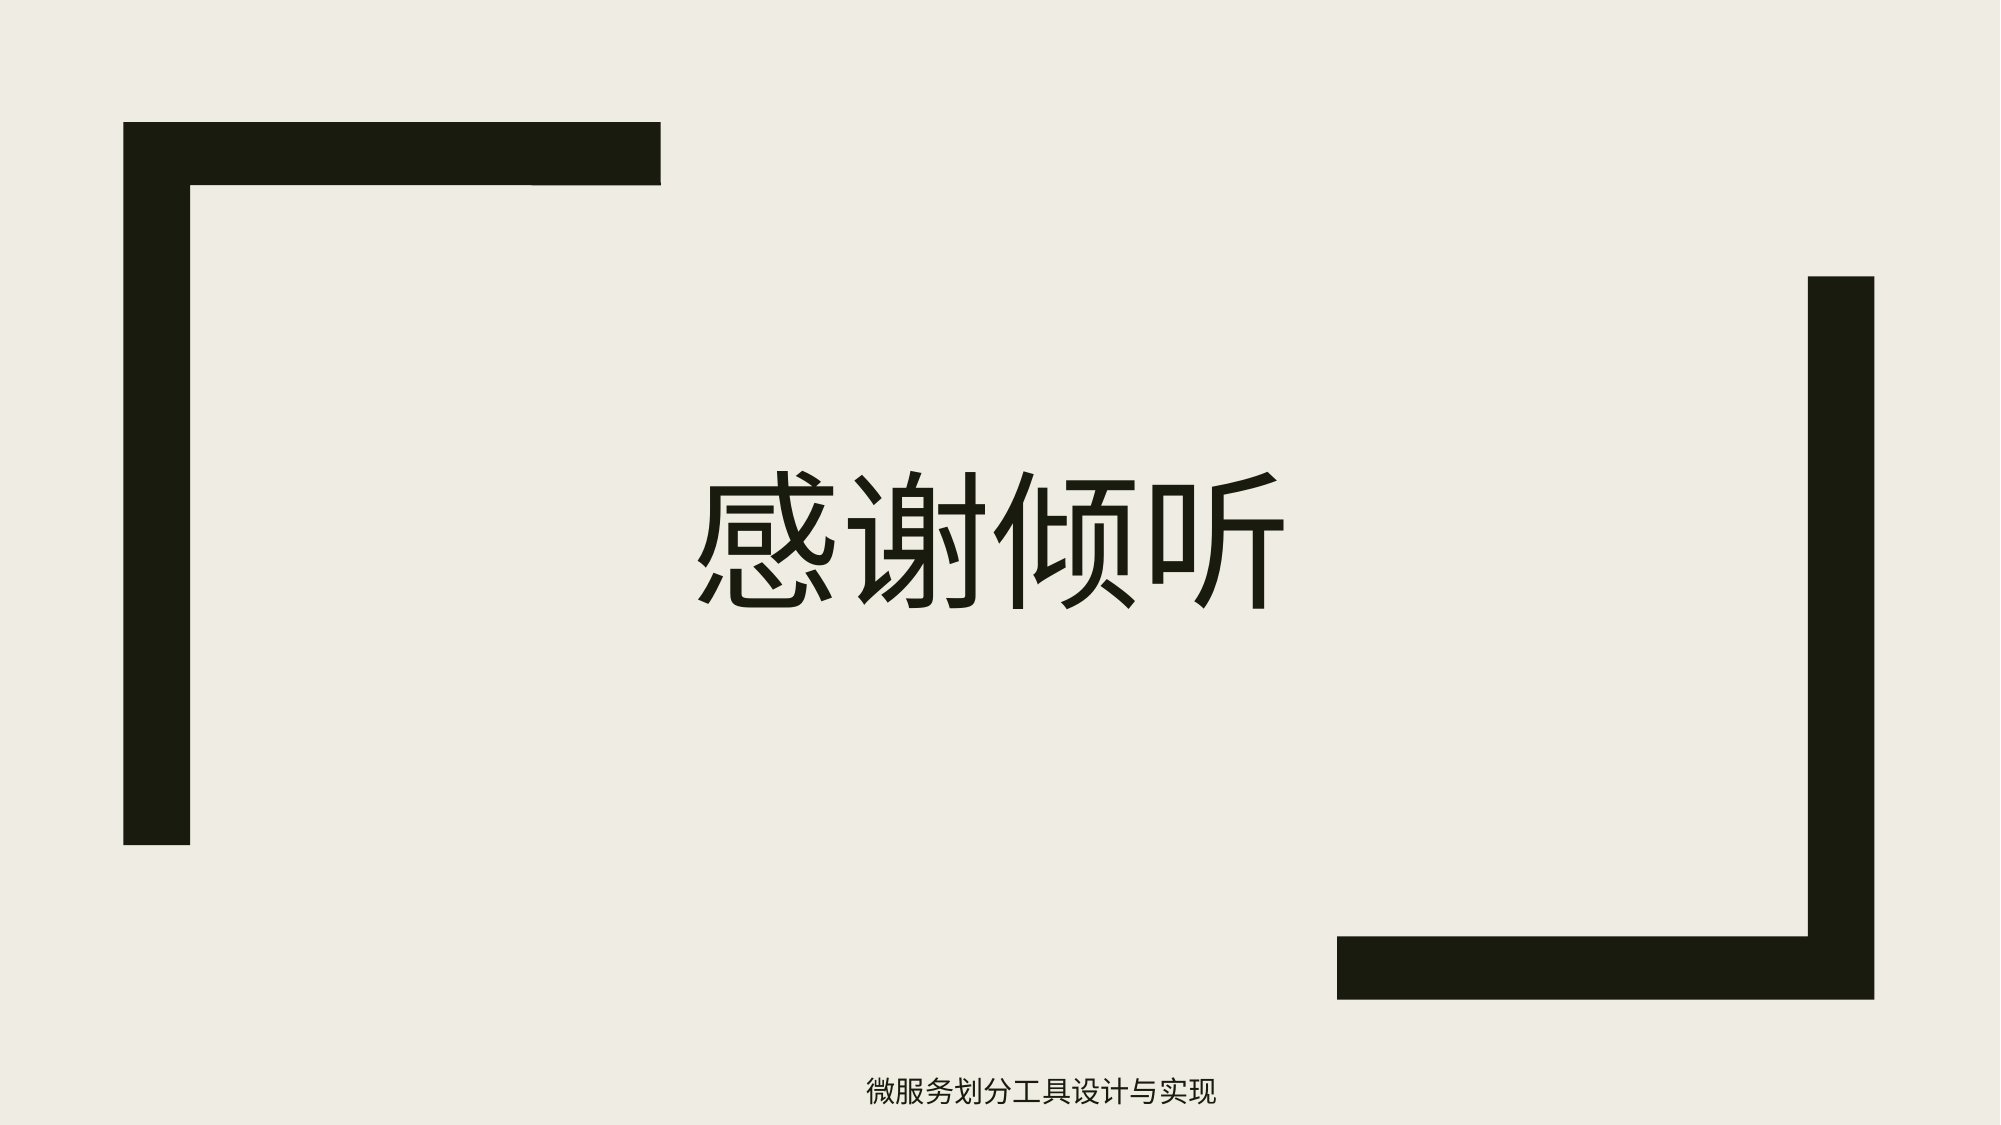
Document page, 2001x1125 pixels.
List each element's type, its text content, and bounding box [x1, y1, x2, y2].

title 感谢倾听 [296, 293, 1686, 638]
text_box 微服务划分工具设计与实现 [841, 1062, 1243, 1125]
